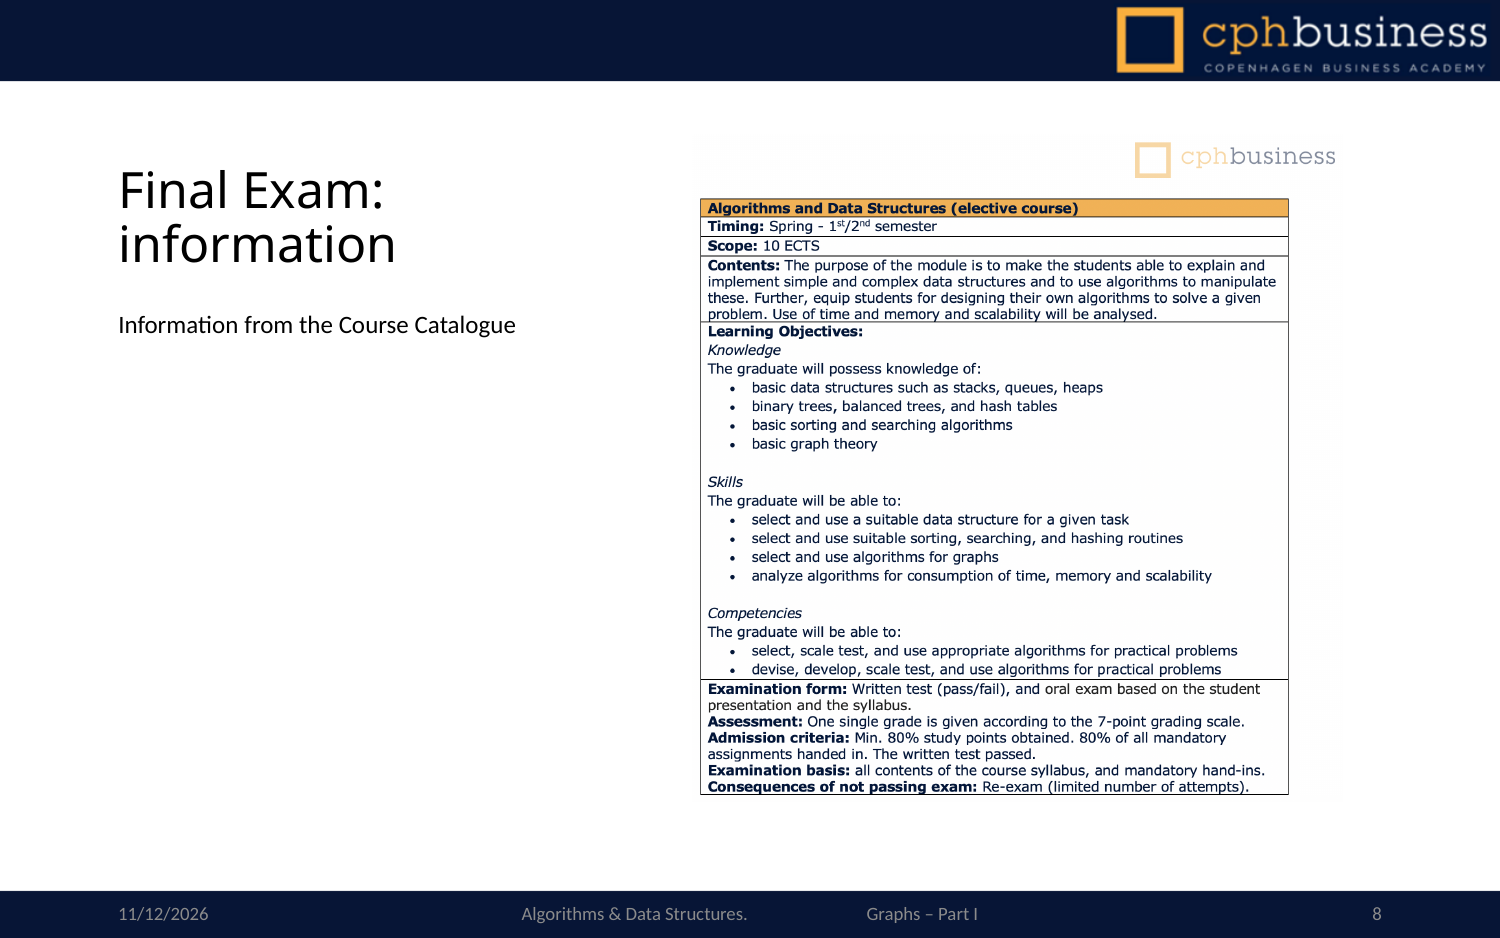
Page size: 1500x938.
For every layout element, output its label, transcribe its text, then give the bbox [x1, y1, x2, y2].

title Final Exam: information [103, 135, 588, 282]
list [692, 134, 1343, 802]
picture [0, 0, 1500, 938]
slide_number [103, 897, 441, 929]
footer Algorithms & Data Structures. Graphs – Part I [496, 897, 1004, 929]
list Information from the Course Catalogue [103, 304, 588, 803]
slide_number 8 [1059, 897, 1397, 929]
